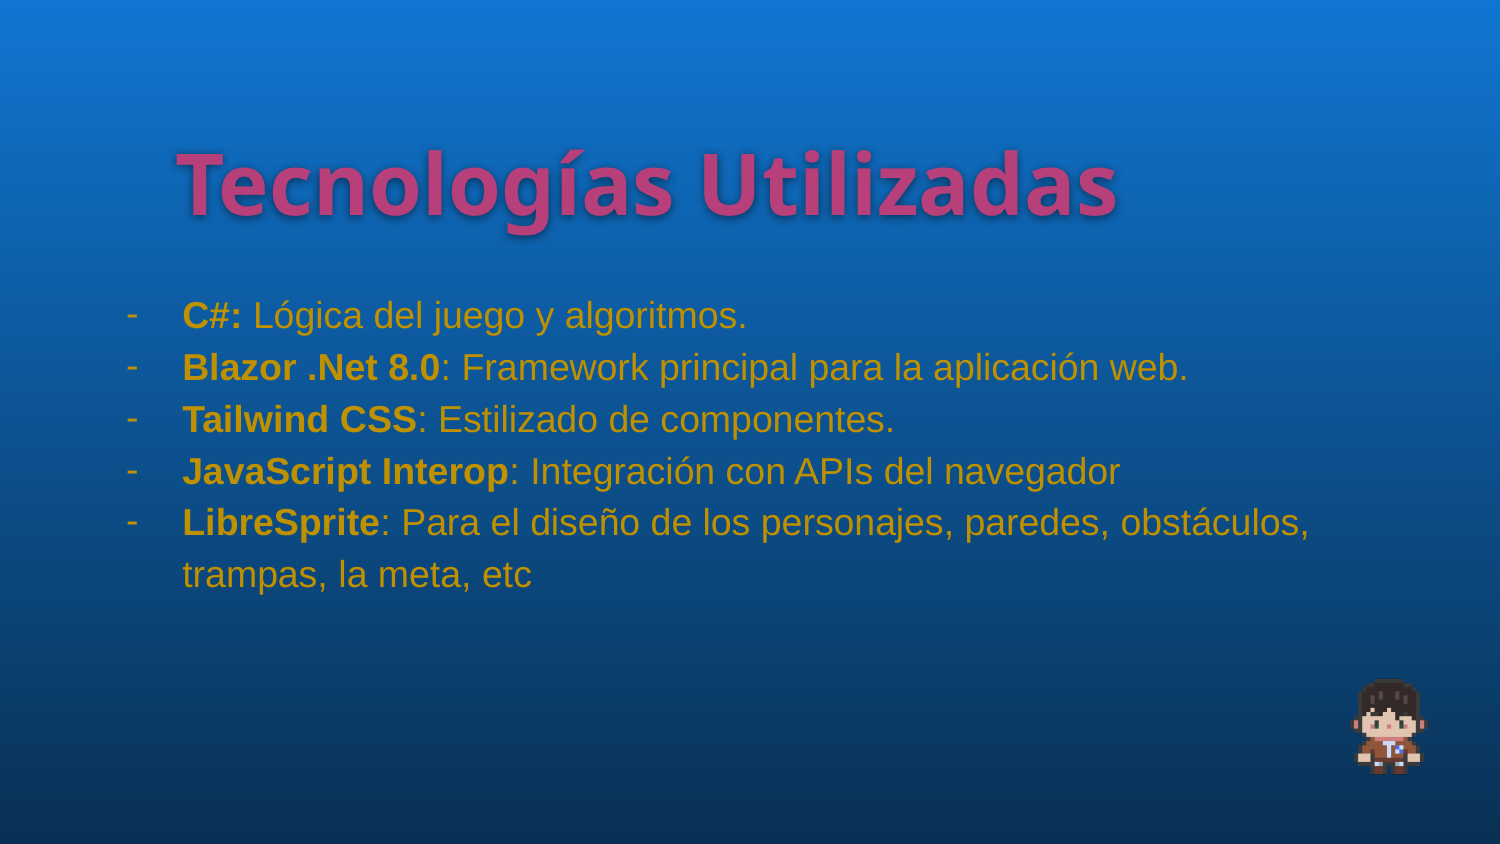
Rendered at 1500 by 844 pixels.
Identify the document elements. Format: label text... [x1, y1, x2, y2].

title Tecnologías Utilizadas [40, 0, 1255, 248]
text_box C#: Lógica del juego y algoritmos. Blazor .Net 8.0: Framework principal para la aplicación web. Tailwind CSS: Estilizado de componentes. JavaScript Interop: Integración con APIs del navegador LibreSprite: Para el diseño de los personajes, paredes, obstáculos, trampas, la meta, etc [92, 269, 1401, 611]
picture [1321, 658, 1454, 791]
